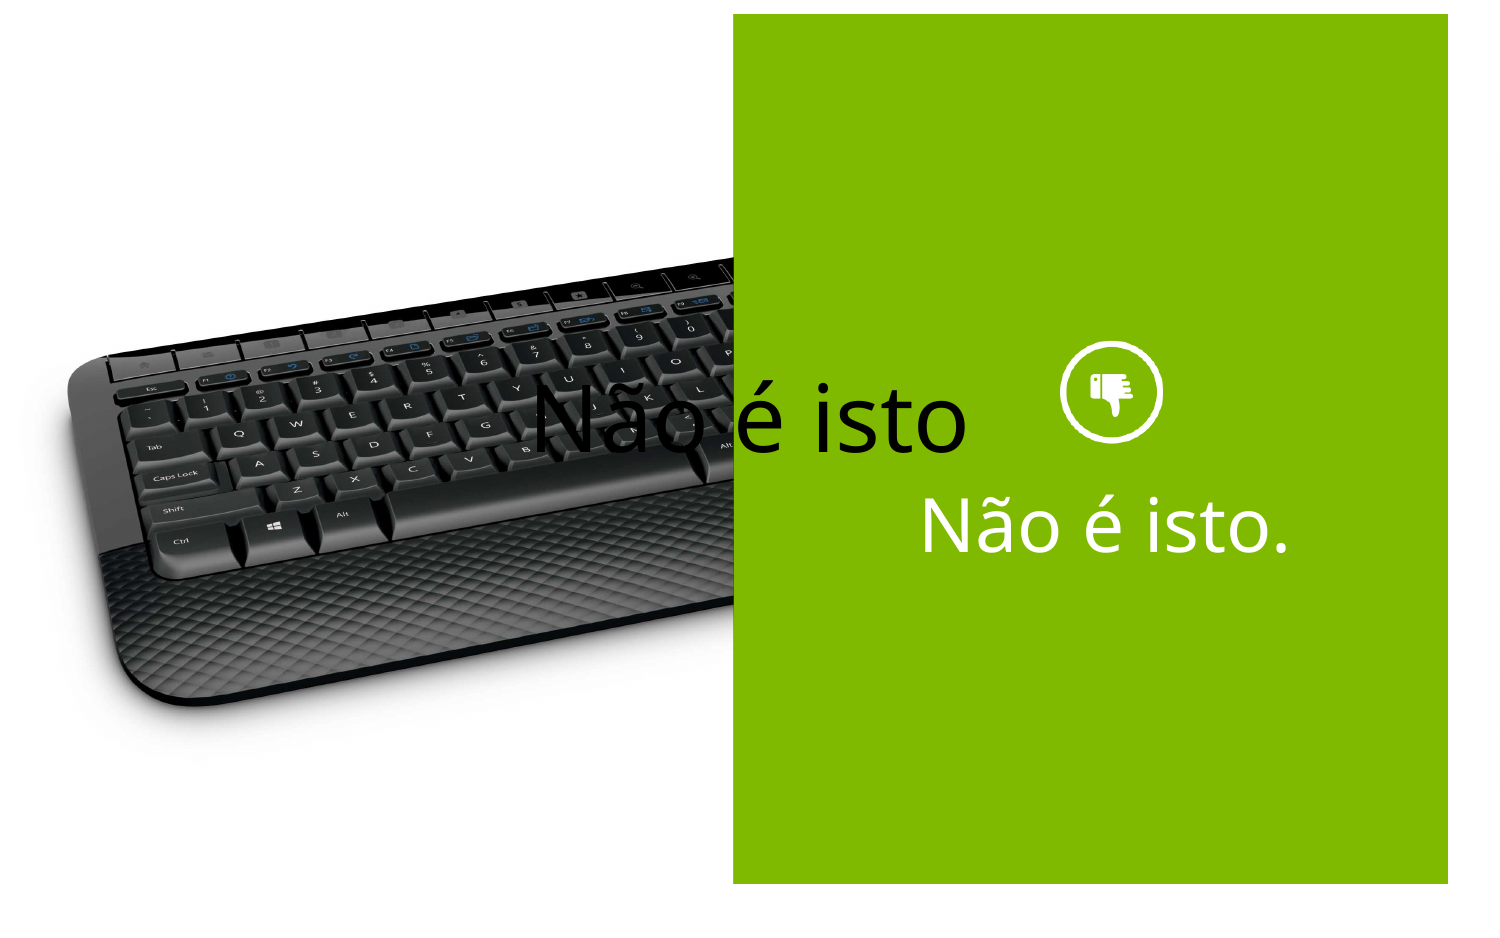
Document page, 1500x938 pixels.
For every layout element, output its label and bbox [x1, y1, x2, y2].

picture [0, 0, 1500, 918]
text_box [749, 334, 1461, 577]
